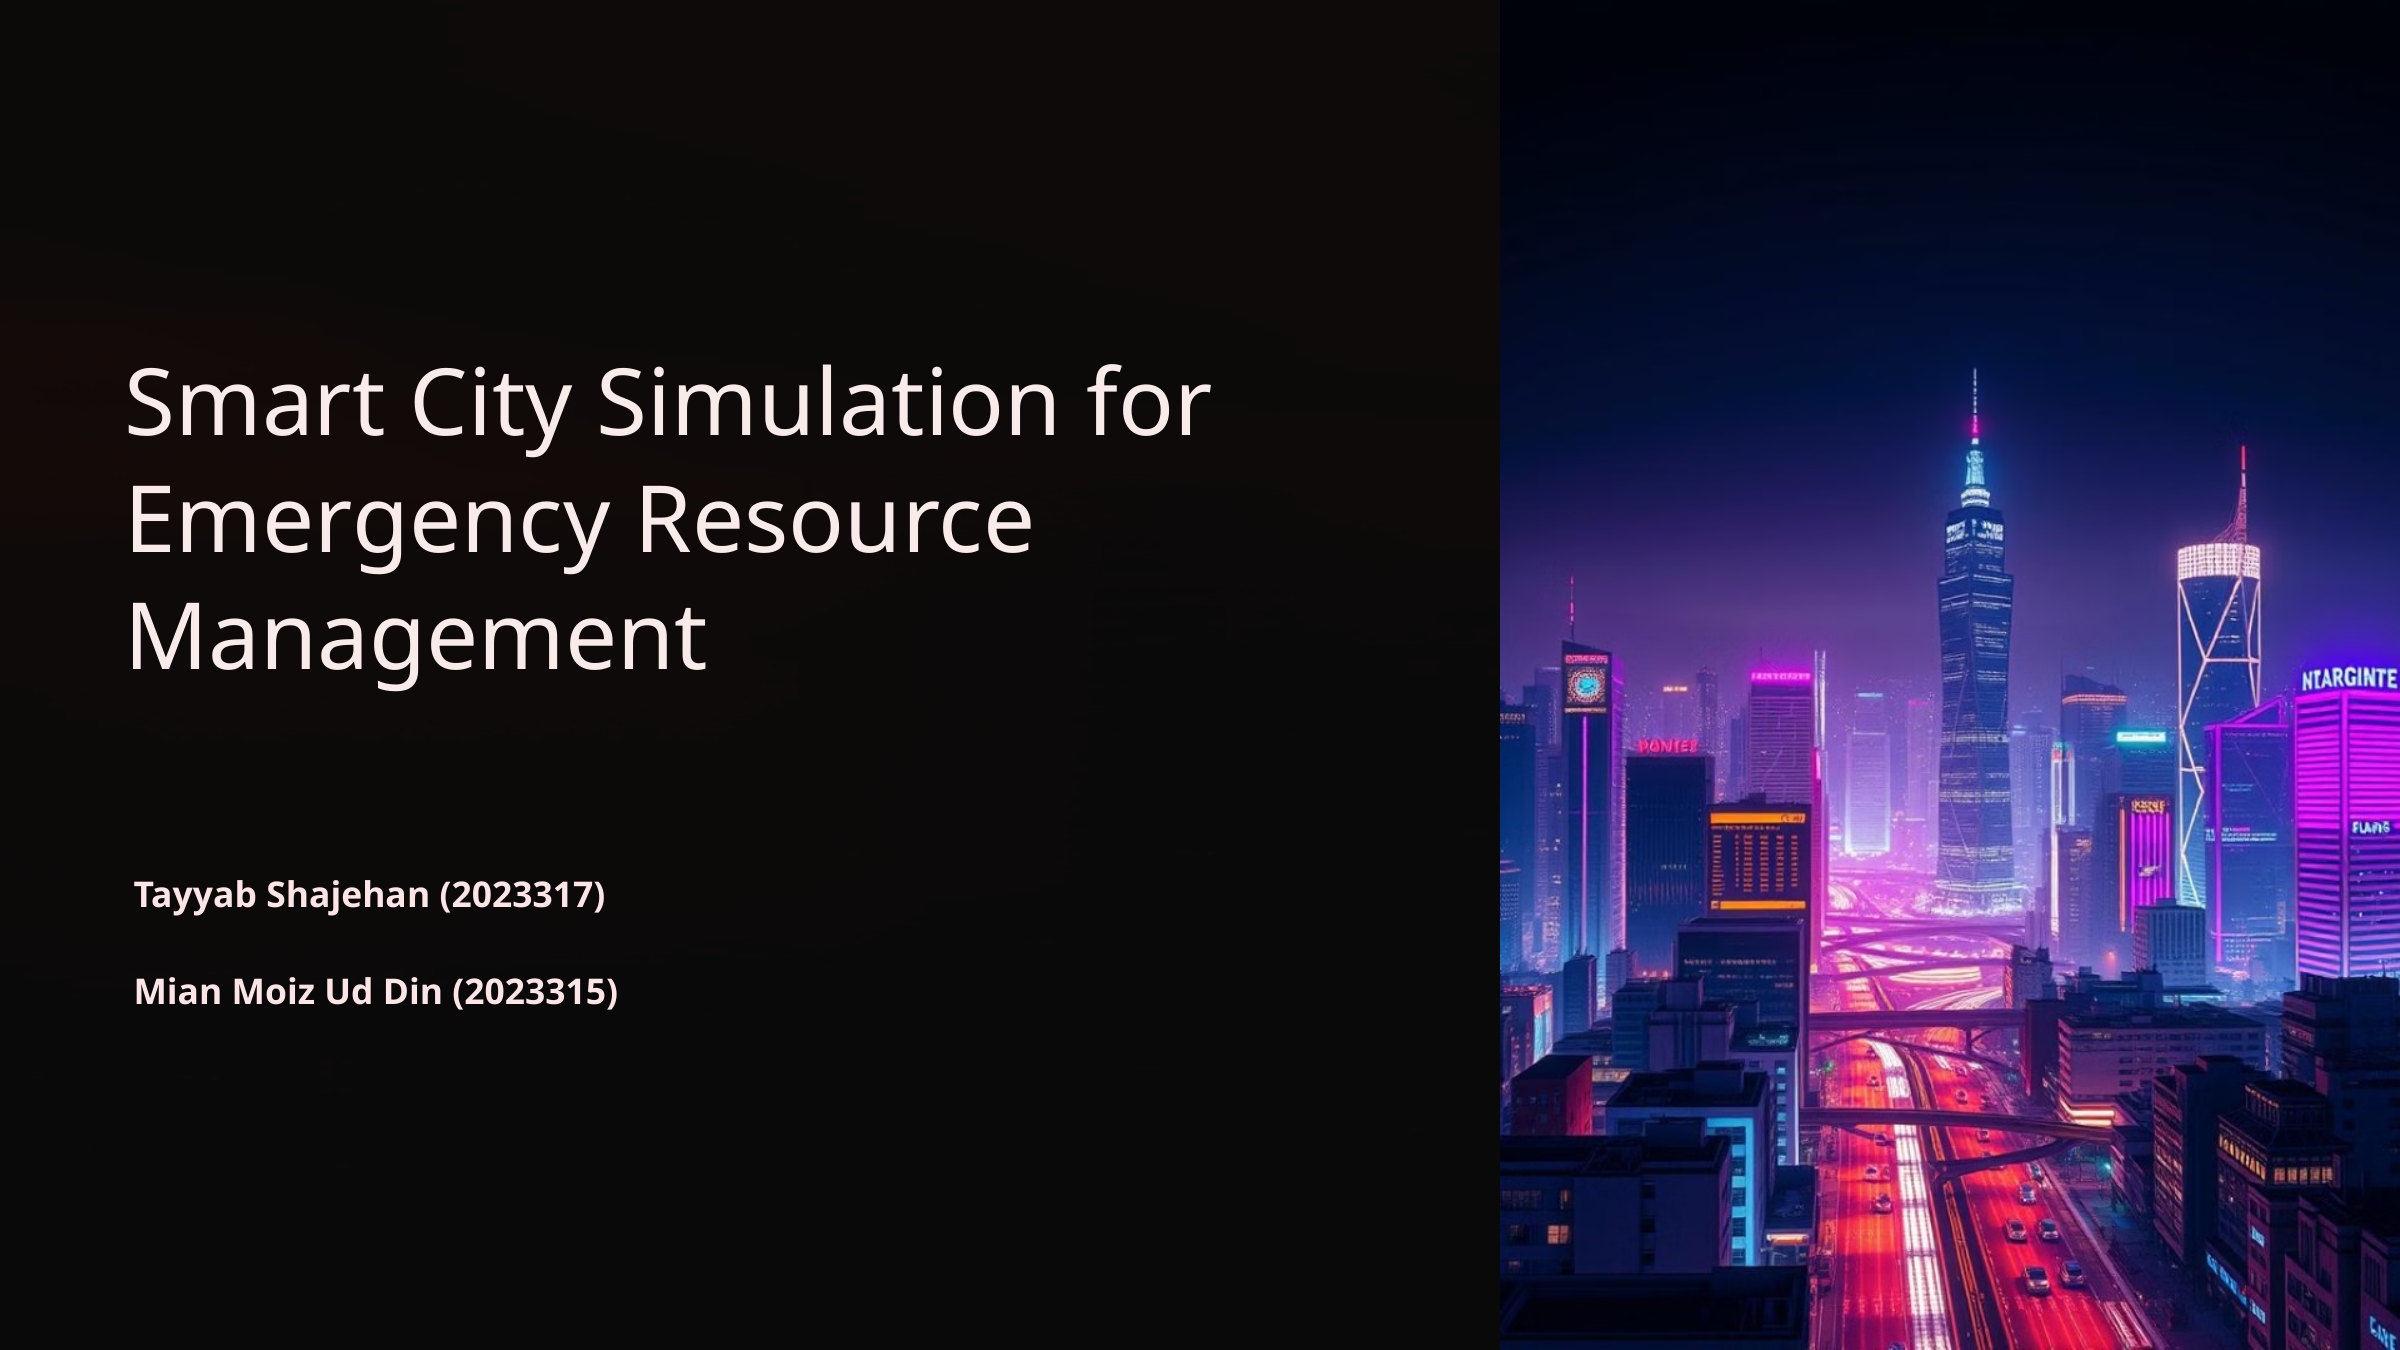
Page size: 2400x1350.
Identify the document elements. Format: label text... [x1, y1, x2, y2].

picture [1499, 0, 2400, 1350]
text_box Smart City Simulation for Emergency Resource Management [124, 337, 1376, 806]
text_box Mian Moiz Ud Din (2023315) [124, 955, 1376, 1013]
text_box Tayyab Shajehan (2023317) [124, 858, 1376, 916]
